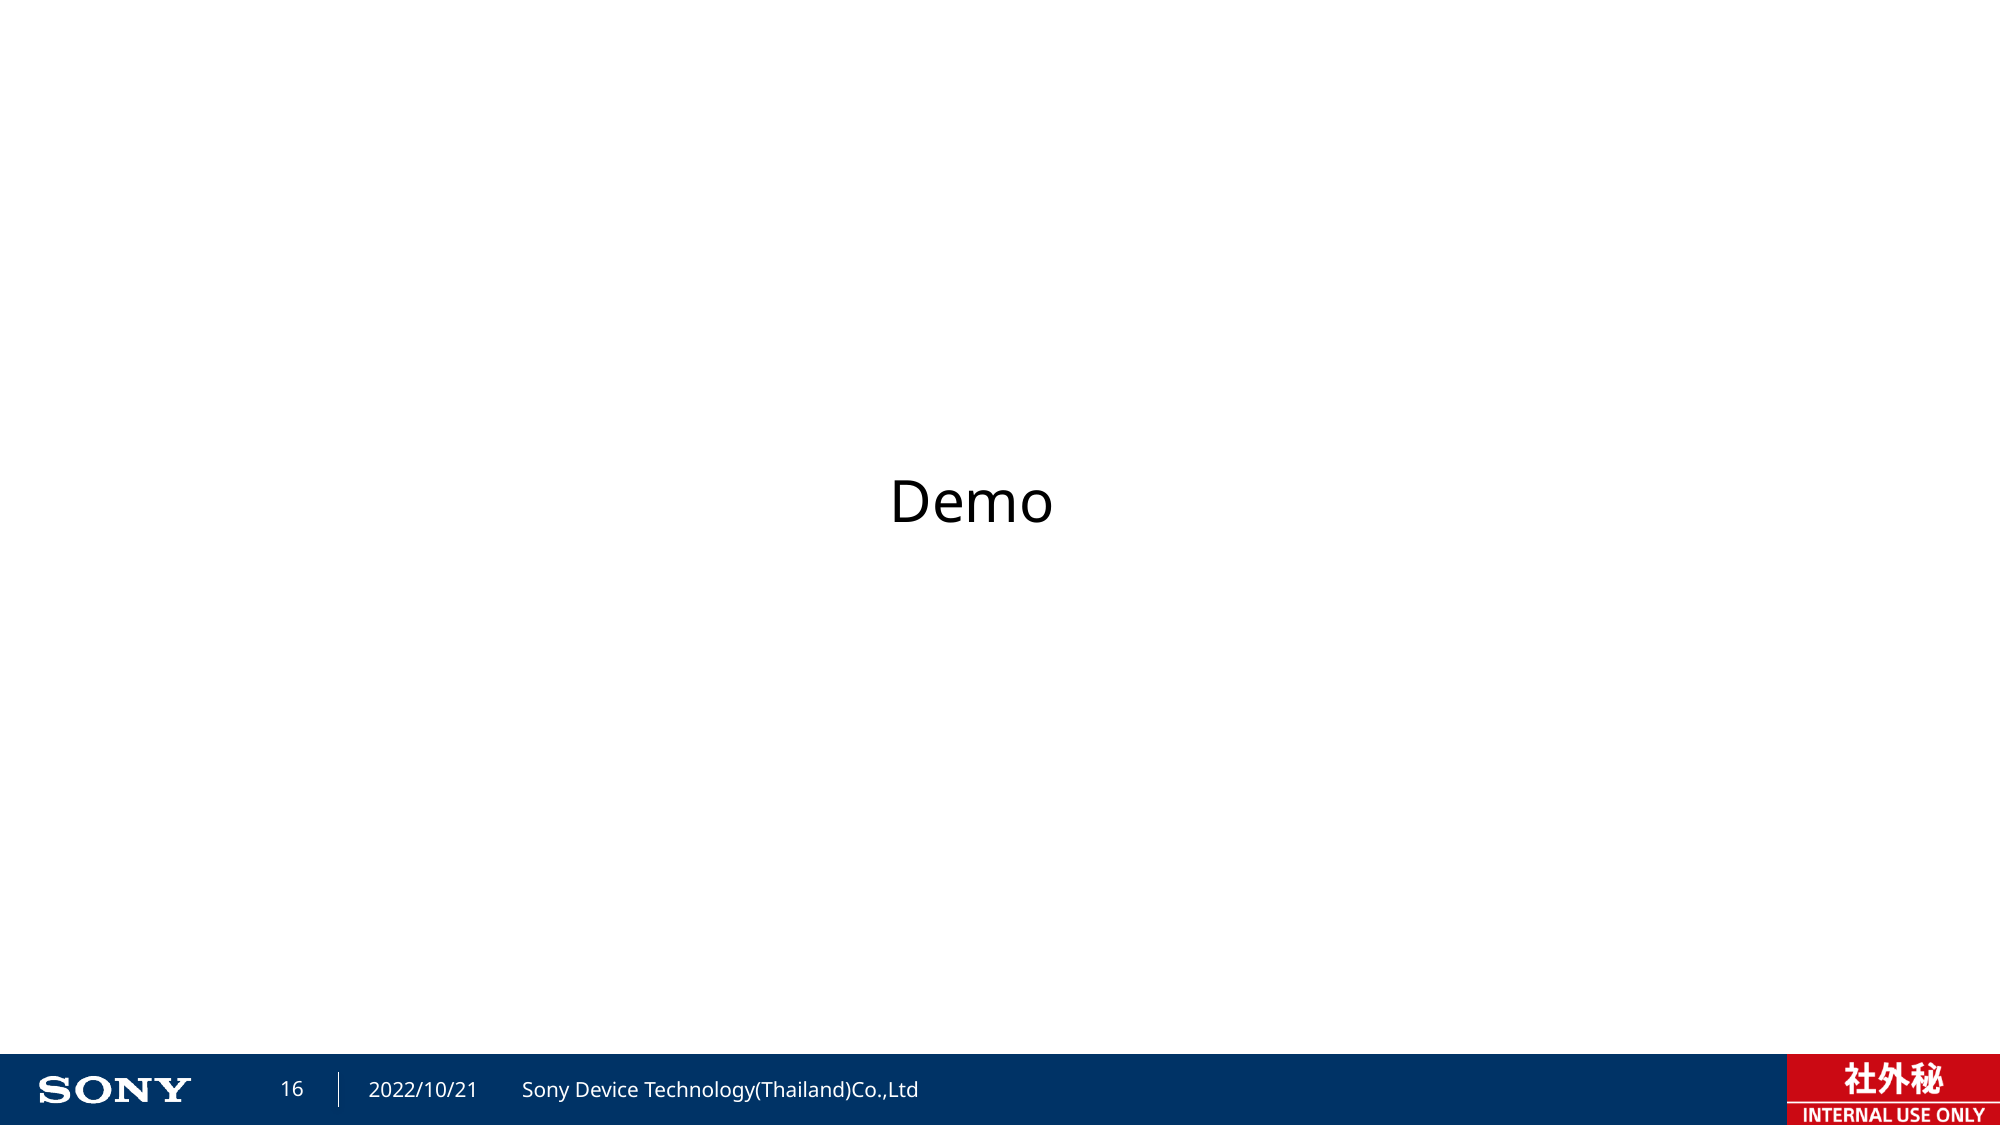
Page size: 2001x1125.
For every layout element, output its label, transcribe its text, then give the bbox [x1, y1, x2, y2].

text_box Demo [874, 456, 1070, 542]
picture [29, 1069, 202, 1113]
picture [1787, 1054, 2000, 1125]
